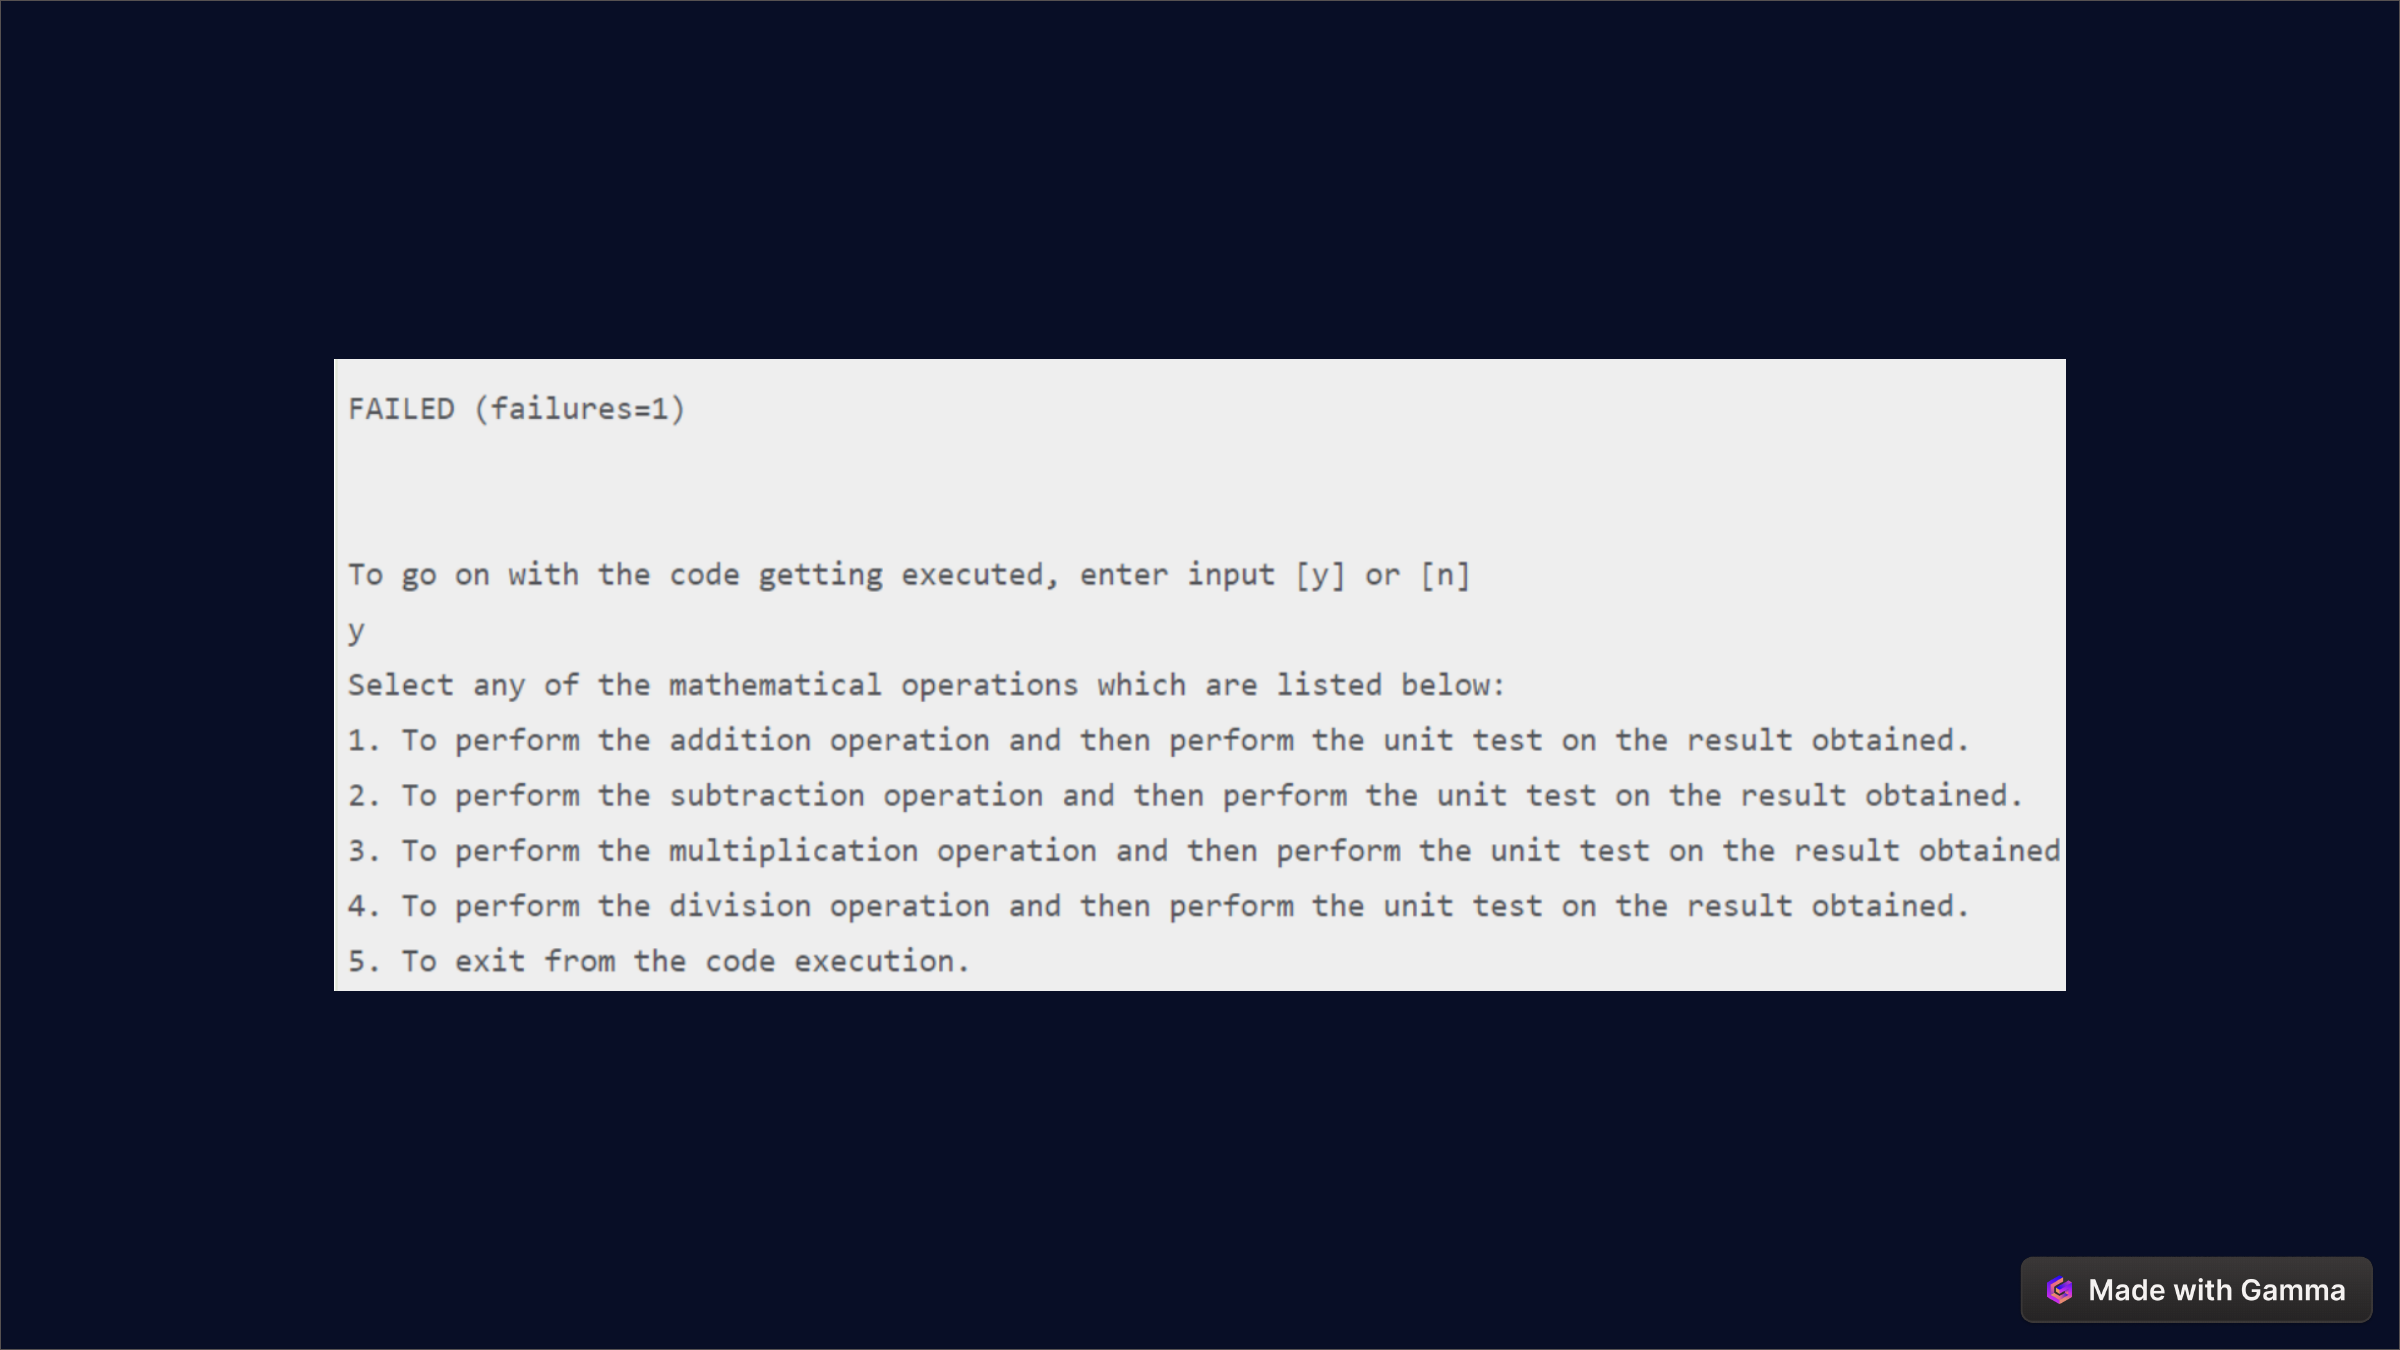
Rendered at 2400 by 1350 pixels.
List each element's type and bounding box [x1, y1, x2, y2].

picture [334, 359, 2066, 991]
text_box [0, 0, 2400, 1350]
picture [2008, 1244, 2385, 1335]
